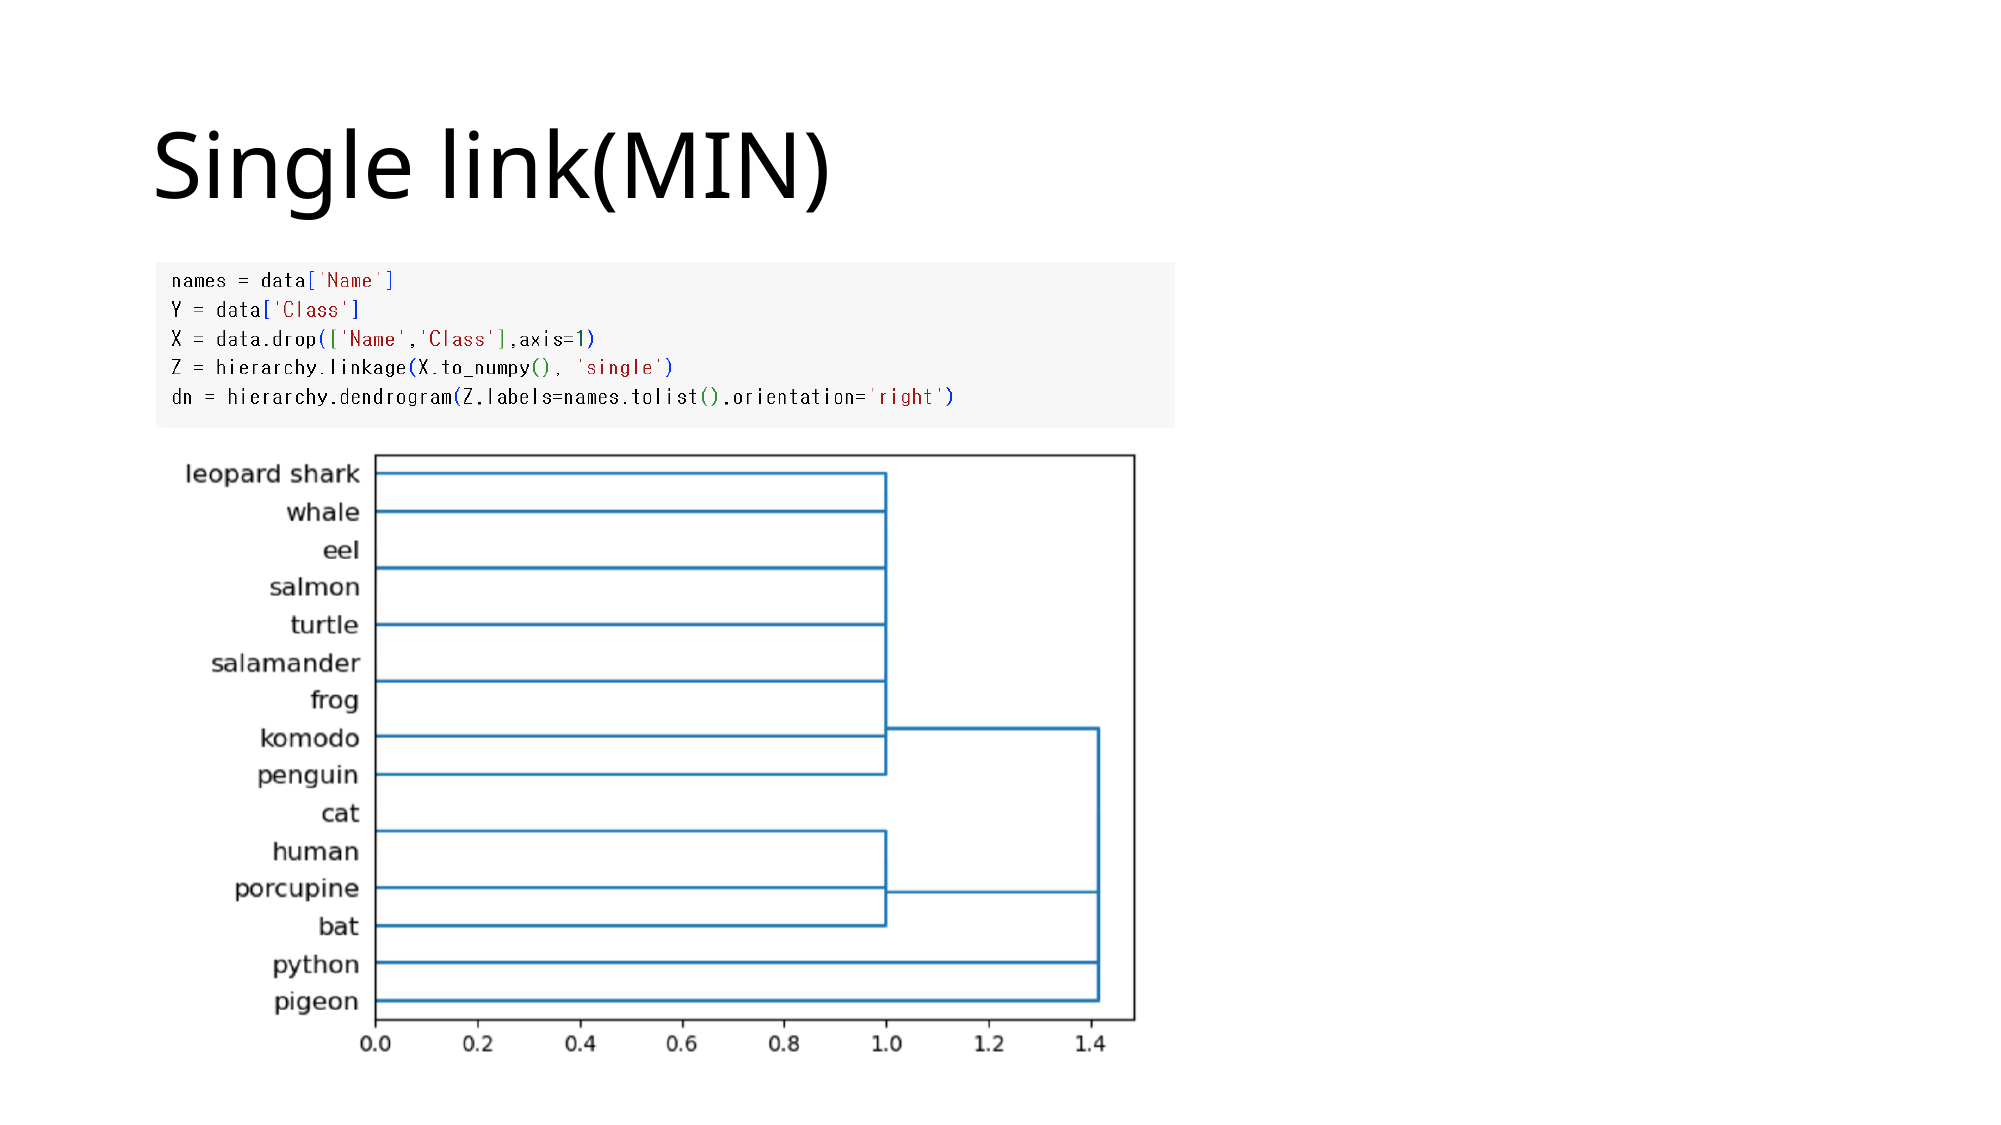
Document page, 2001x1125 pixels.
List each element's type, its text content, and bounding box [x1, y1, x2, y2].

title Single link(MIN) [137, 59, 1863, 278]
picture [156, 262, 1176, 1079]
